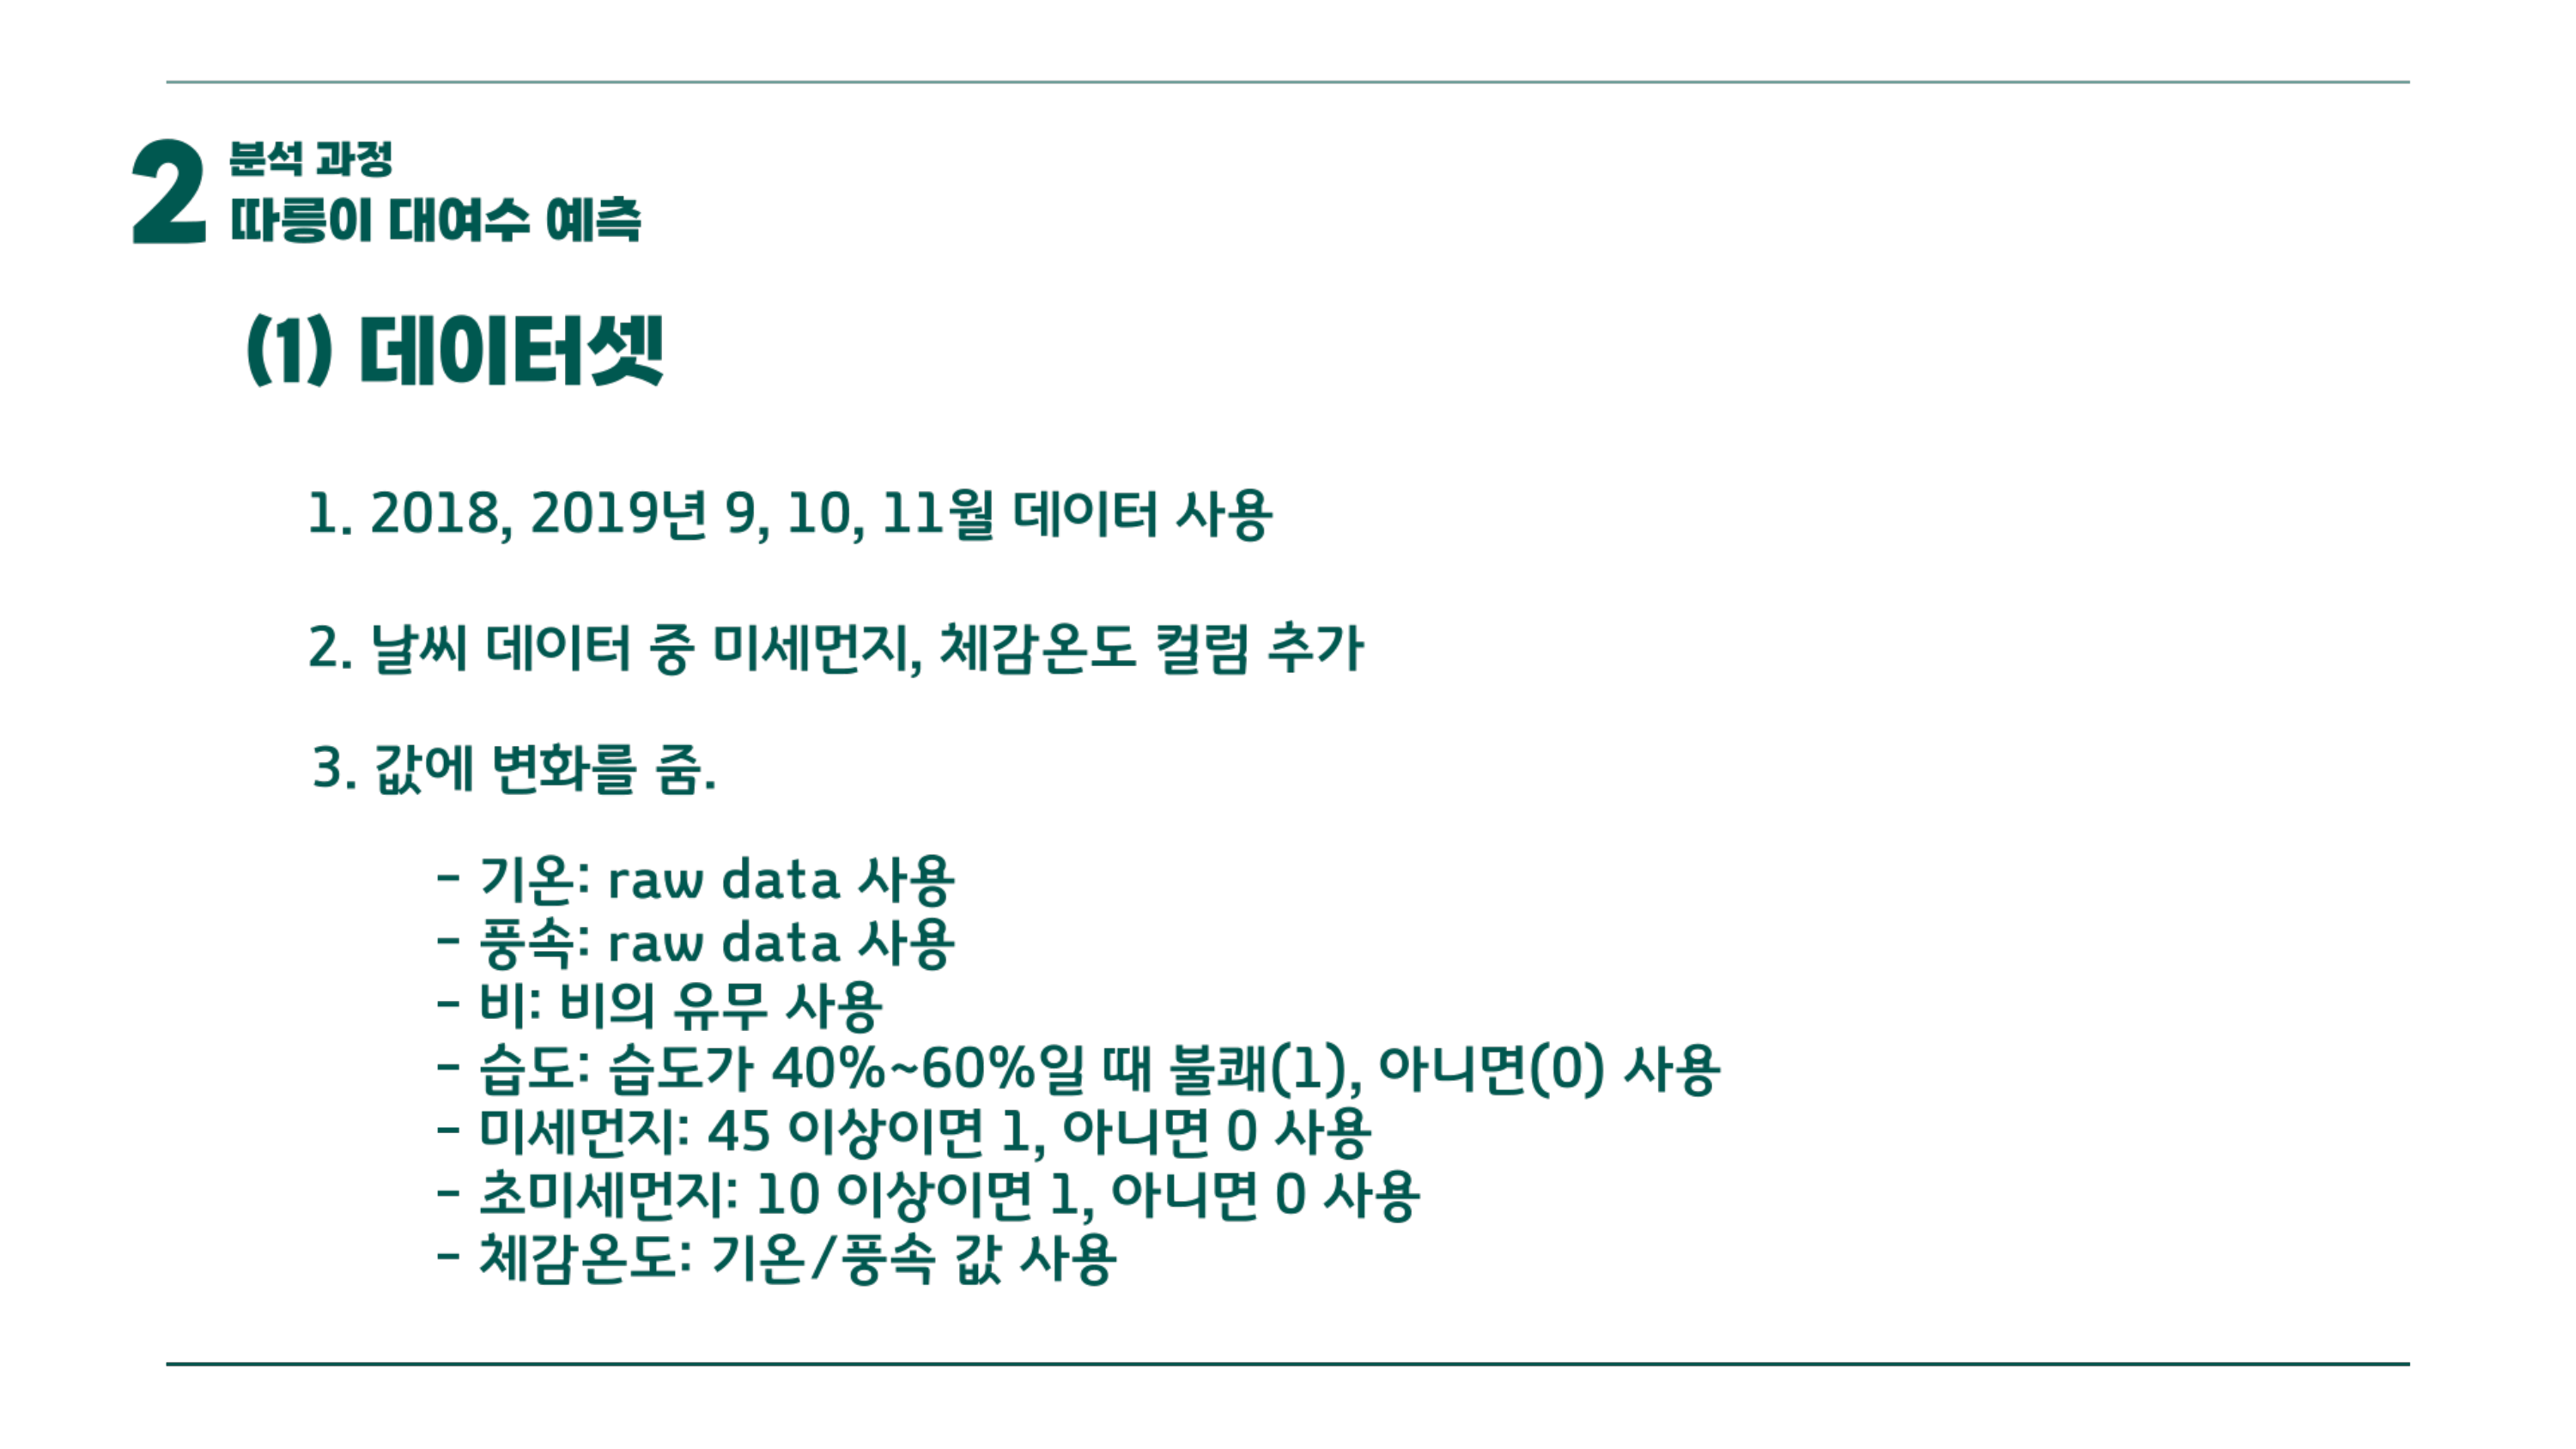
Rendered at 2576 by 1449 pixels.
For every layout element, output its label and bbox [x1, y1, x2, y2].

picture [299, 466, 1394, 583]
text_box [166, 76, 2410, 88]
picture [302, 721, 2459, 1378]
picture [74, 80, 705, 452]
picture [299, 600, 1394, 716]
text_box [166, 1358, 419, 1370]
